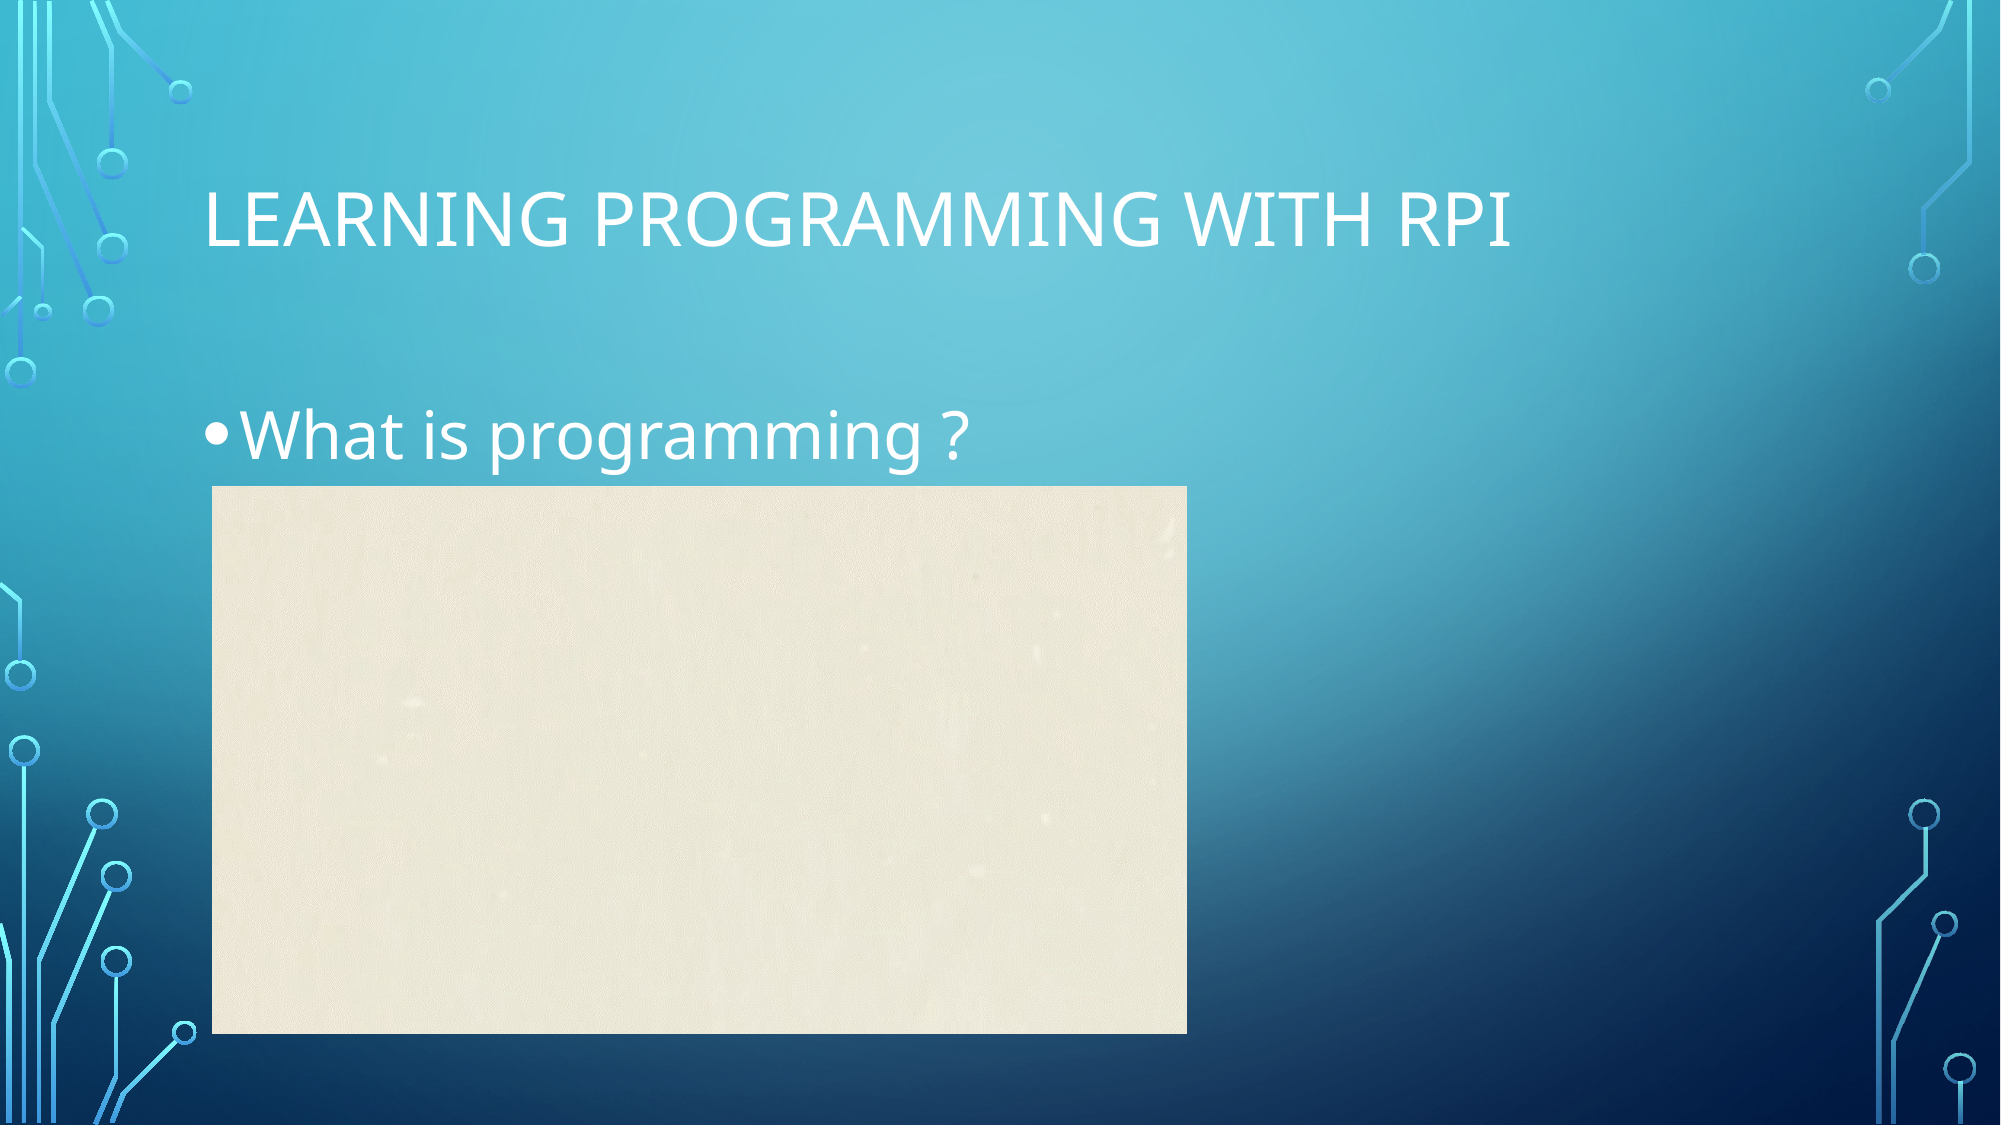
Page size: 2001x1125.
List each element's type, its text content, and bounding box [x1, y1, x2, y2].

list What is programming ? [187, 369, 1813, 950]
title Learning programming with RPI [187, 101, 1813, 344]
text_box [211, 485, 1188, 1035]
